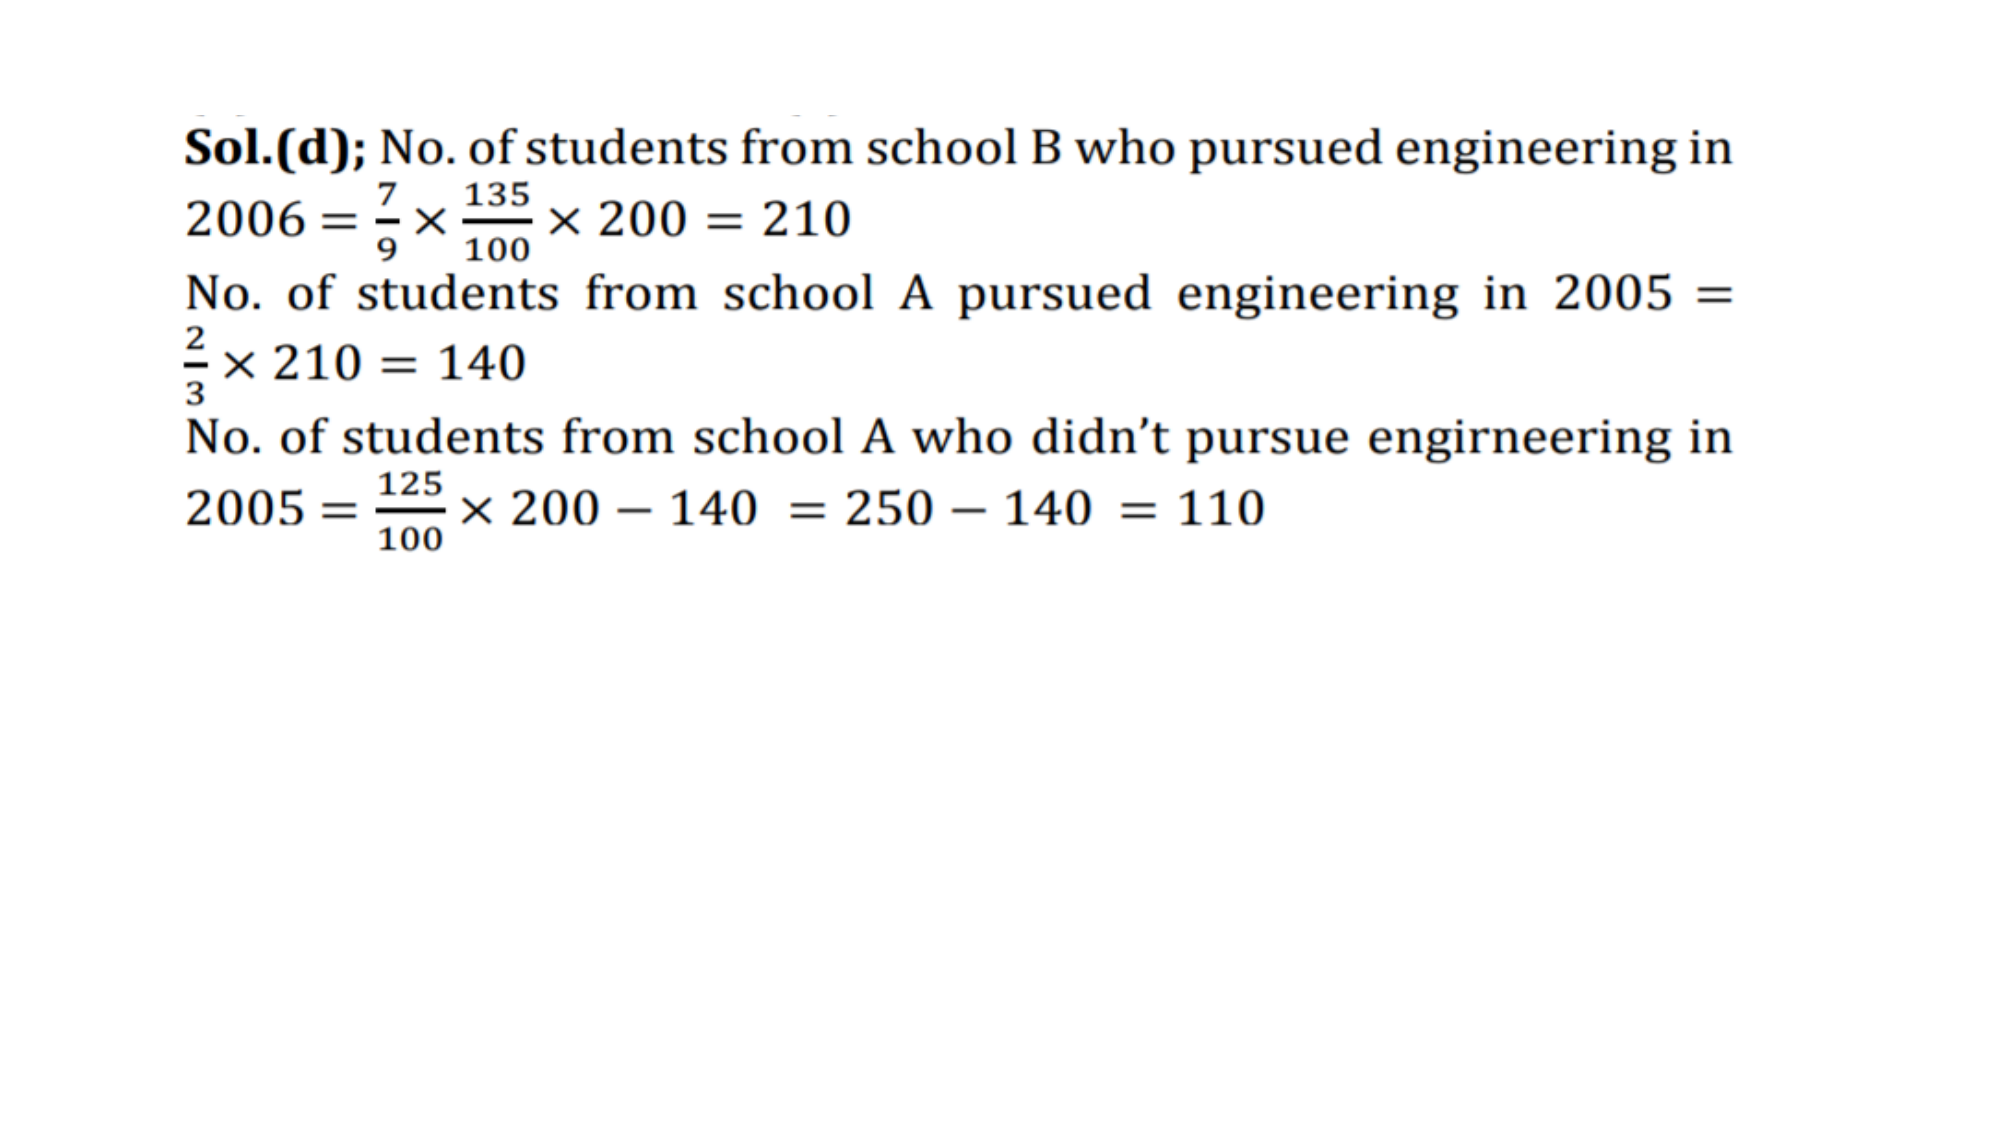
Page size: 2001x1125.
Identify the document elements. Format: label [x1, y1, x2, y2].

picture [175, 115, 1785, 593]
